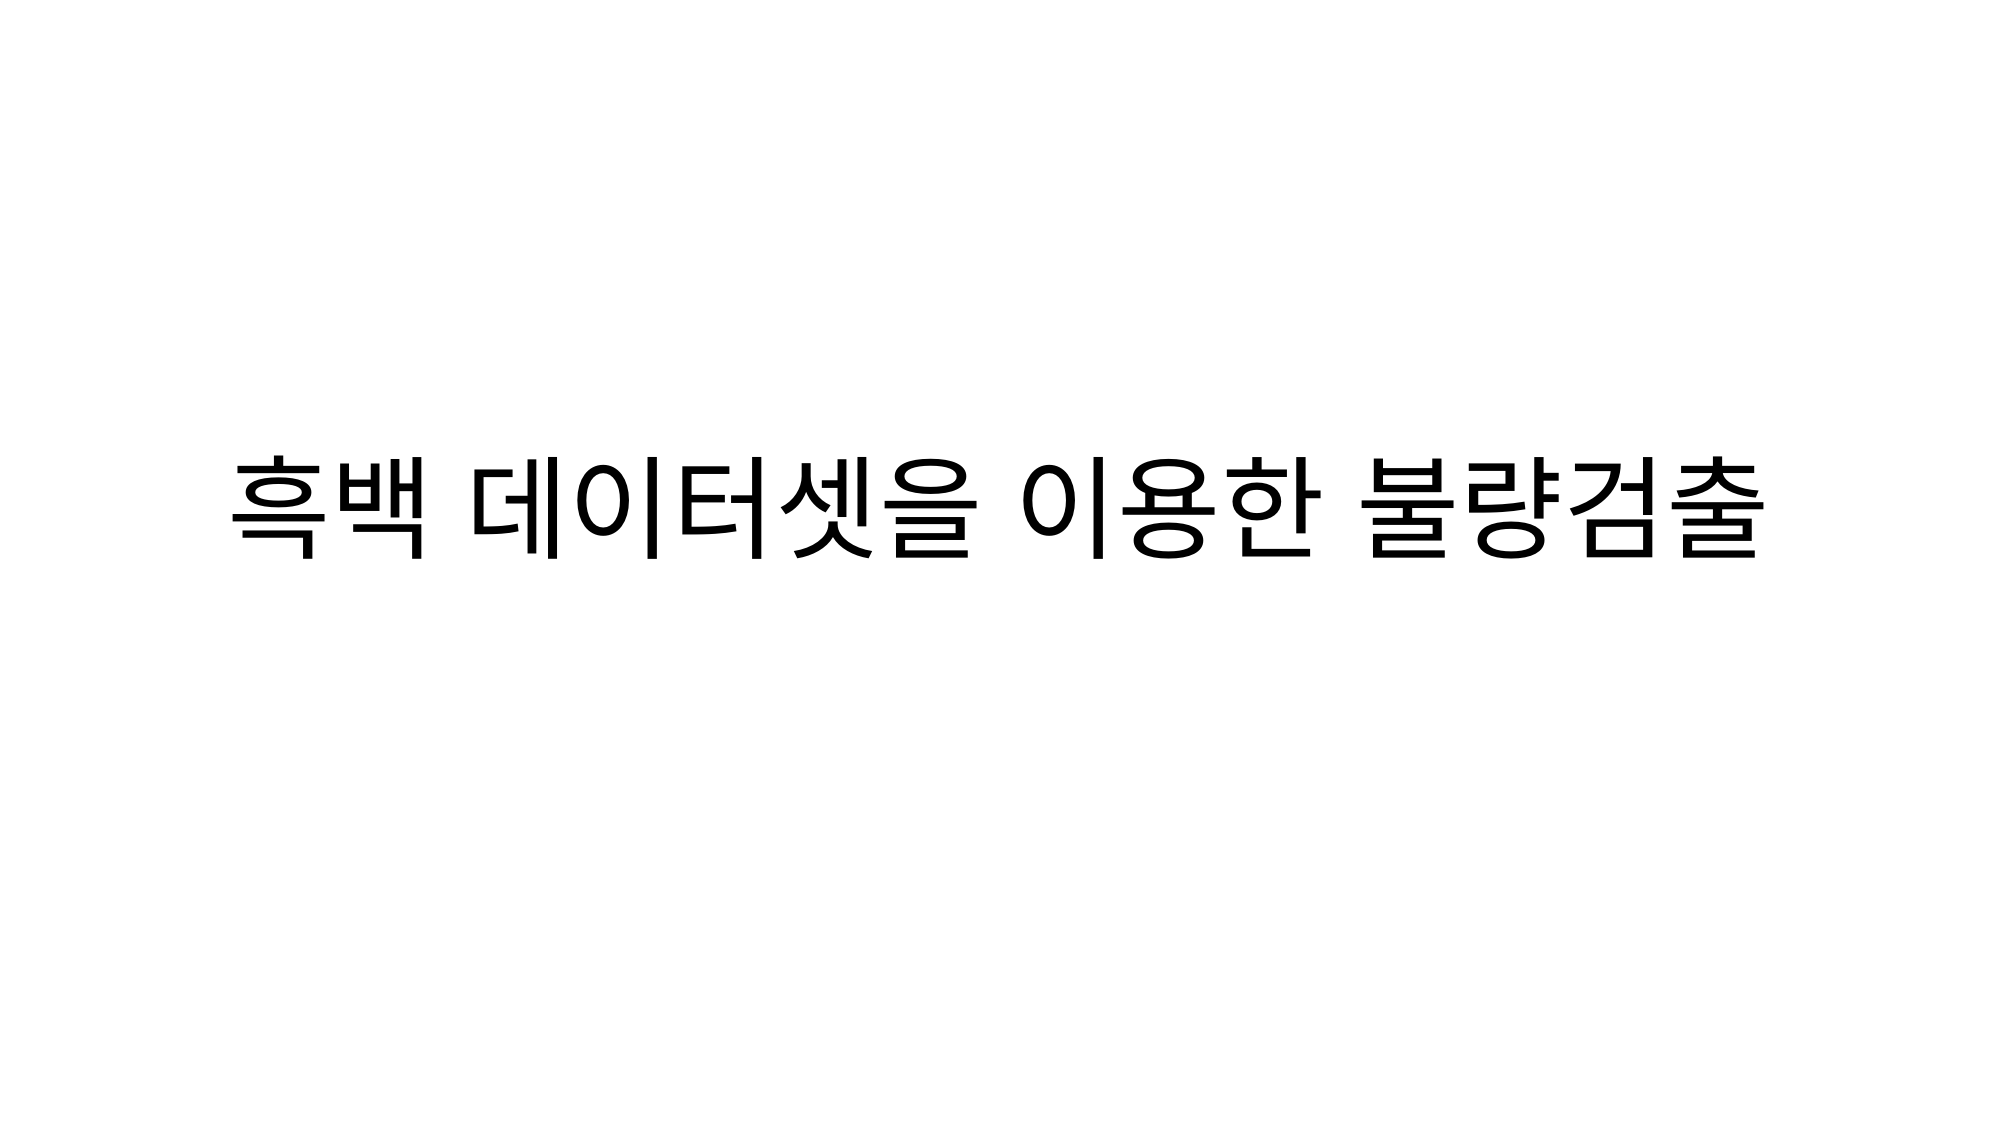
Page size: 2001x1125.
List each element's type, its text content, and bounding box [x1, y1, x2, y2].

title 흑백 데이터셋을 이용한 불량검출 [136, 280, 1862, 749]
